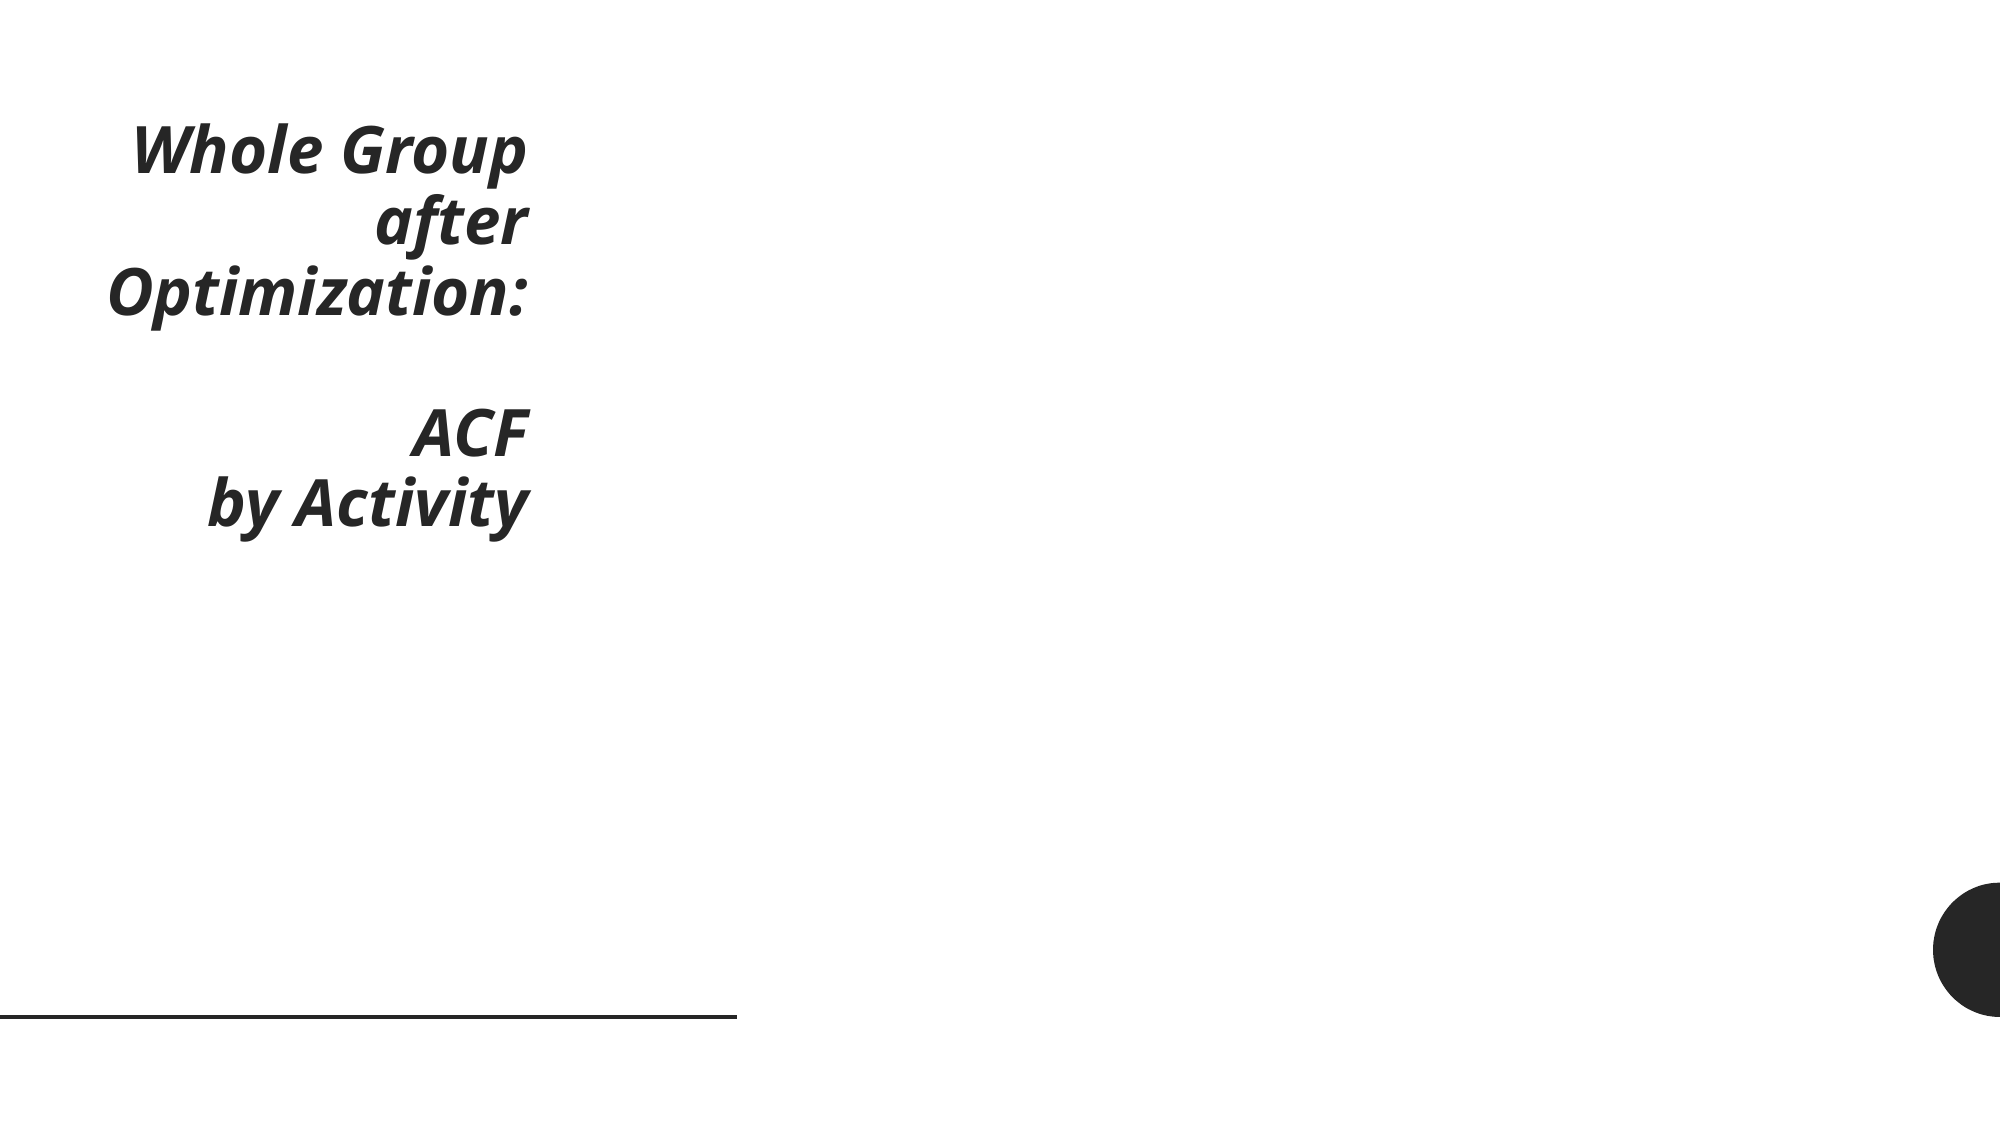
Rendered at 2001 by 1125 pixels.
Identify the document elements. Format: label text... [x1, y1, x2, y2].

title Whole Group after Optimization: ACF by Activity [33, 105, 544, 627]
